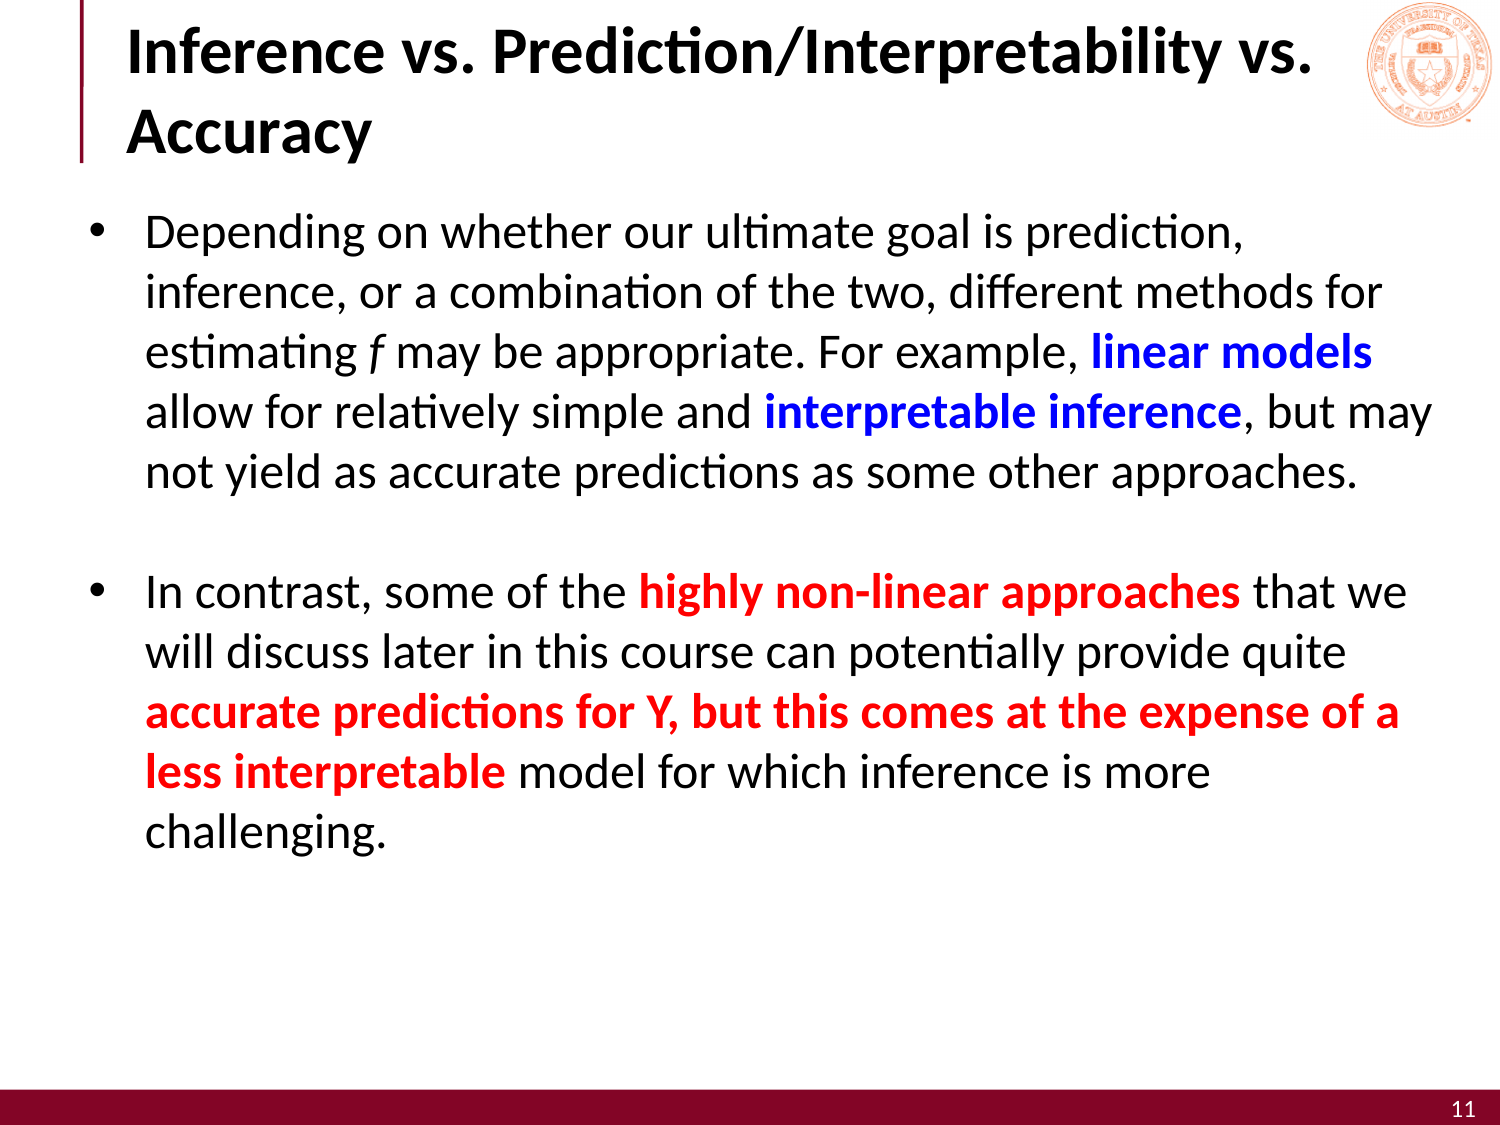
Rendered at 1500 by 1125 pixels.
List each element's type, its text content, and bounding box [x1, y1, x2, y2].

text_box Depending on whether our ultimate goal is prediction, inference, or a combination of the two, different methods for estimating f may be appropriate. For example, linear models allow for relatively simple and interpretable inference, but may not yield as accurate predictions as some other approaches. In contrast, some of the highly non-linear approaches that we will discuss later in this course can potentially provide quite accurate predictions for Y, but this comes at the expense of a less interpretable model for which inference is more challenging. [73, 191, 1467, 867]
title Inference vs. Prediction/Interpretability vs. Accuracy [111, 45, 1373, 129]
picture [1360, 0, 1498, 140]
slide_number 11 [1141, 1077, 1492, 1125]
